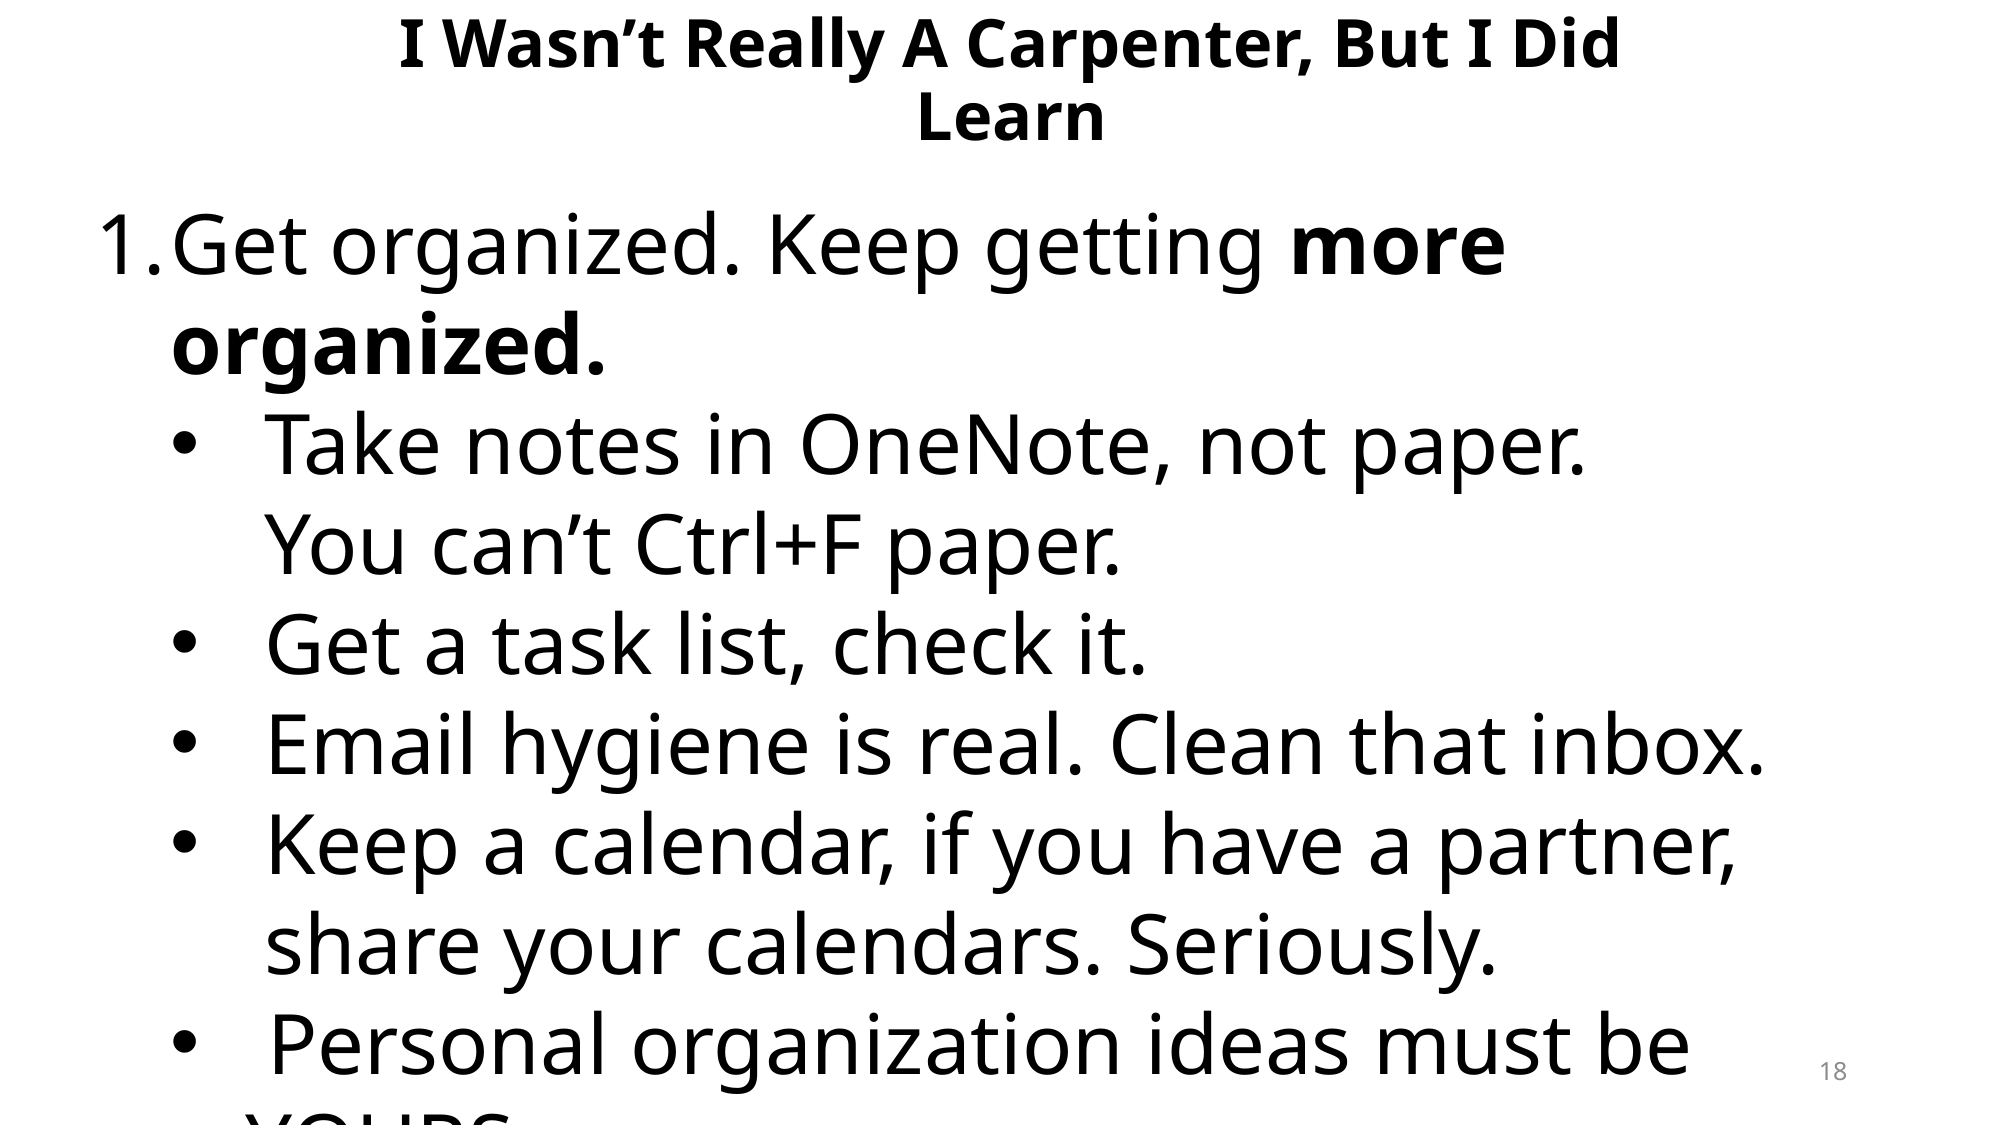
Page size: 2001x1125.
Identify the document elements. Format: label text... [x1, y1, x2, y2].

text_box I Wasn’t Really A Carpenter, But I Did Learn [336, 0, 1687, 165]
text_box Get organized. Keep getting more organized. Take notes in OneNote, not paper. You can’t Ctrl+F paper. Get a task list, check it. Email hygiene is real. Clean that inbox. Keep a calendar, if you have a partner, share your calendars. Seriously. Personal organization ideas must be YOURS. [80, 183, 1965, 1125]
